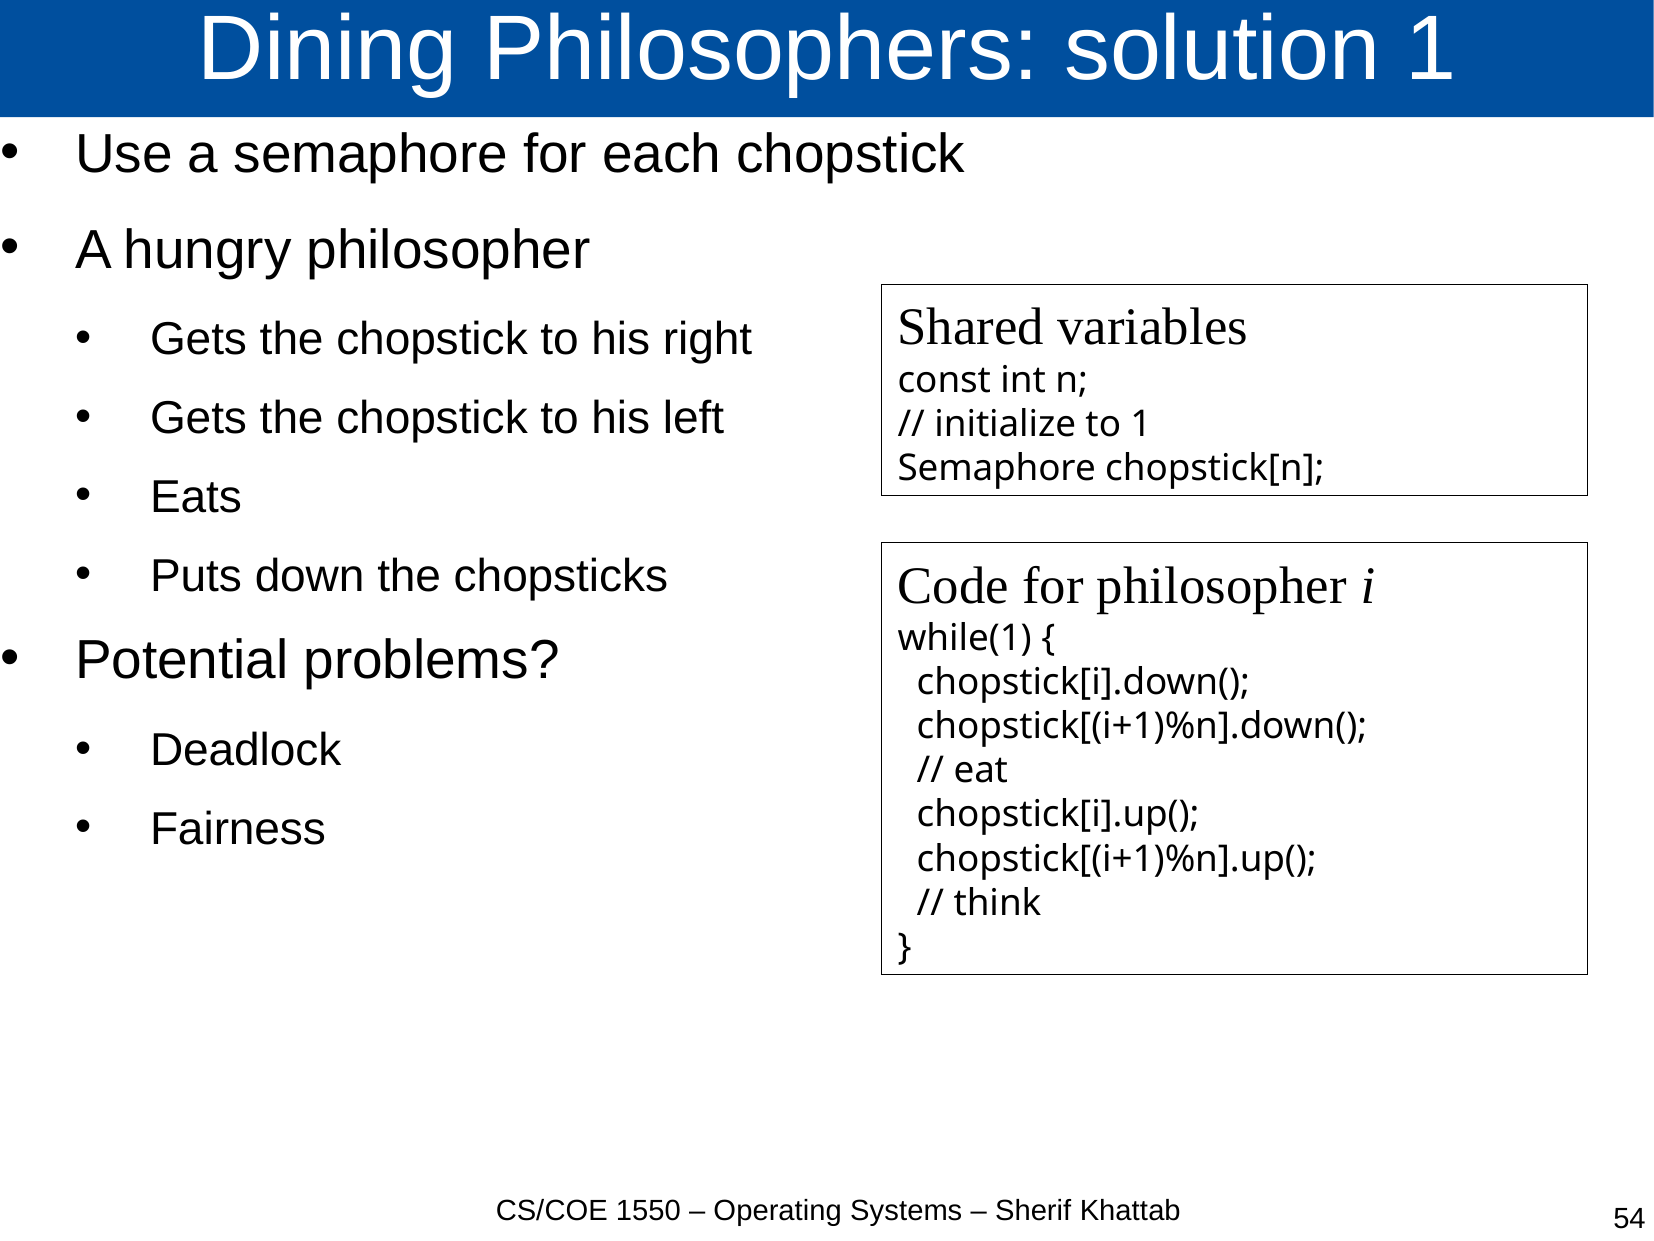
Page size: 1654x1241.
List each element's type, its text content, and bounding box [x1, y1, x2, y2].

title Dining Philosophers: solution 1 [0, 0, 1654, 117]
slide_number 54 [1265, 1198, 1647, 1241]
text_box Code for philosopher i while(1) { chopstick[i].down(); chopstick[(i+1)%n].down(); // eat chopstick[i].up(); chopstick[(i+1)%n].up(); // think } [881, 542, 1588, 975]
text_box Shared variables const int n; // initialize to 1 Semaphore chopstick[n]; [881, 284, 1588, 496]
footer CS/COE 1550 – Operating Systems – Sherif Khattab [460, 1190, 1217, 1241]
list Use a semaphore for each chopstick A hungry philosopher Gets the chopstick to his right Gets the chopstick to his left Eats Puts down the chopsticks Potential problems? Deadlock Fairness [0, 117, 1654, 1195]
